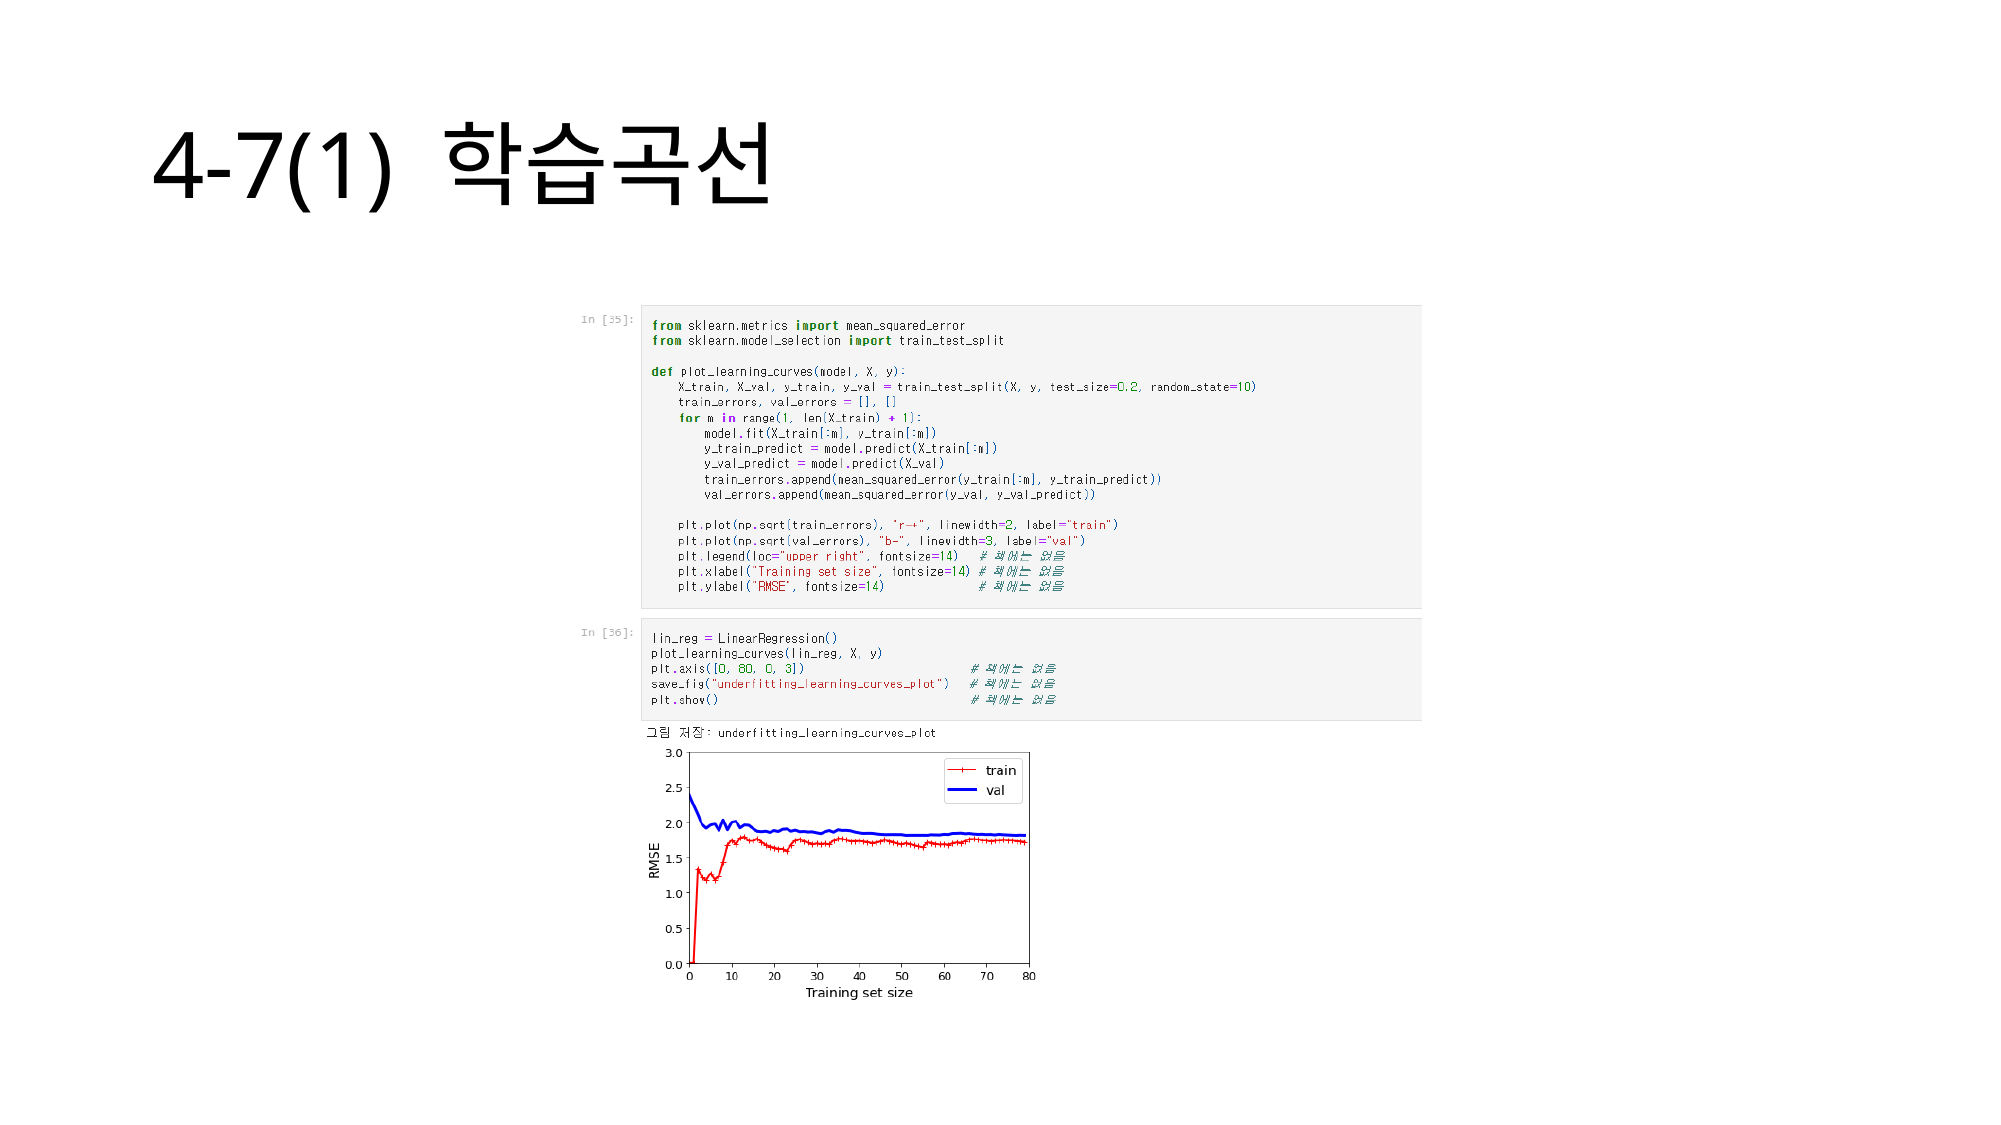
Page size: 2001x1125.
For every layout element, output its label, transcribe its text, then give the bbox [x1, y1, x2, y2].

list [578, 299, 1422, 1014]
title 4-7(1) 학습곡선 [137, 59, 1863, 278]
